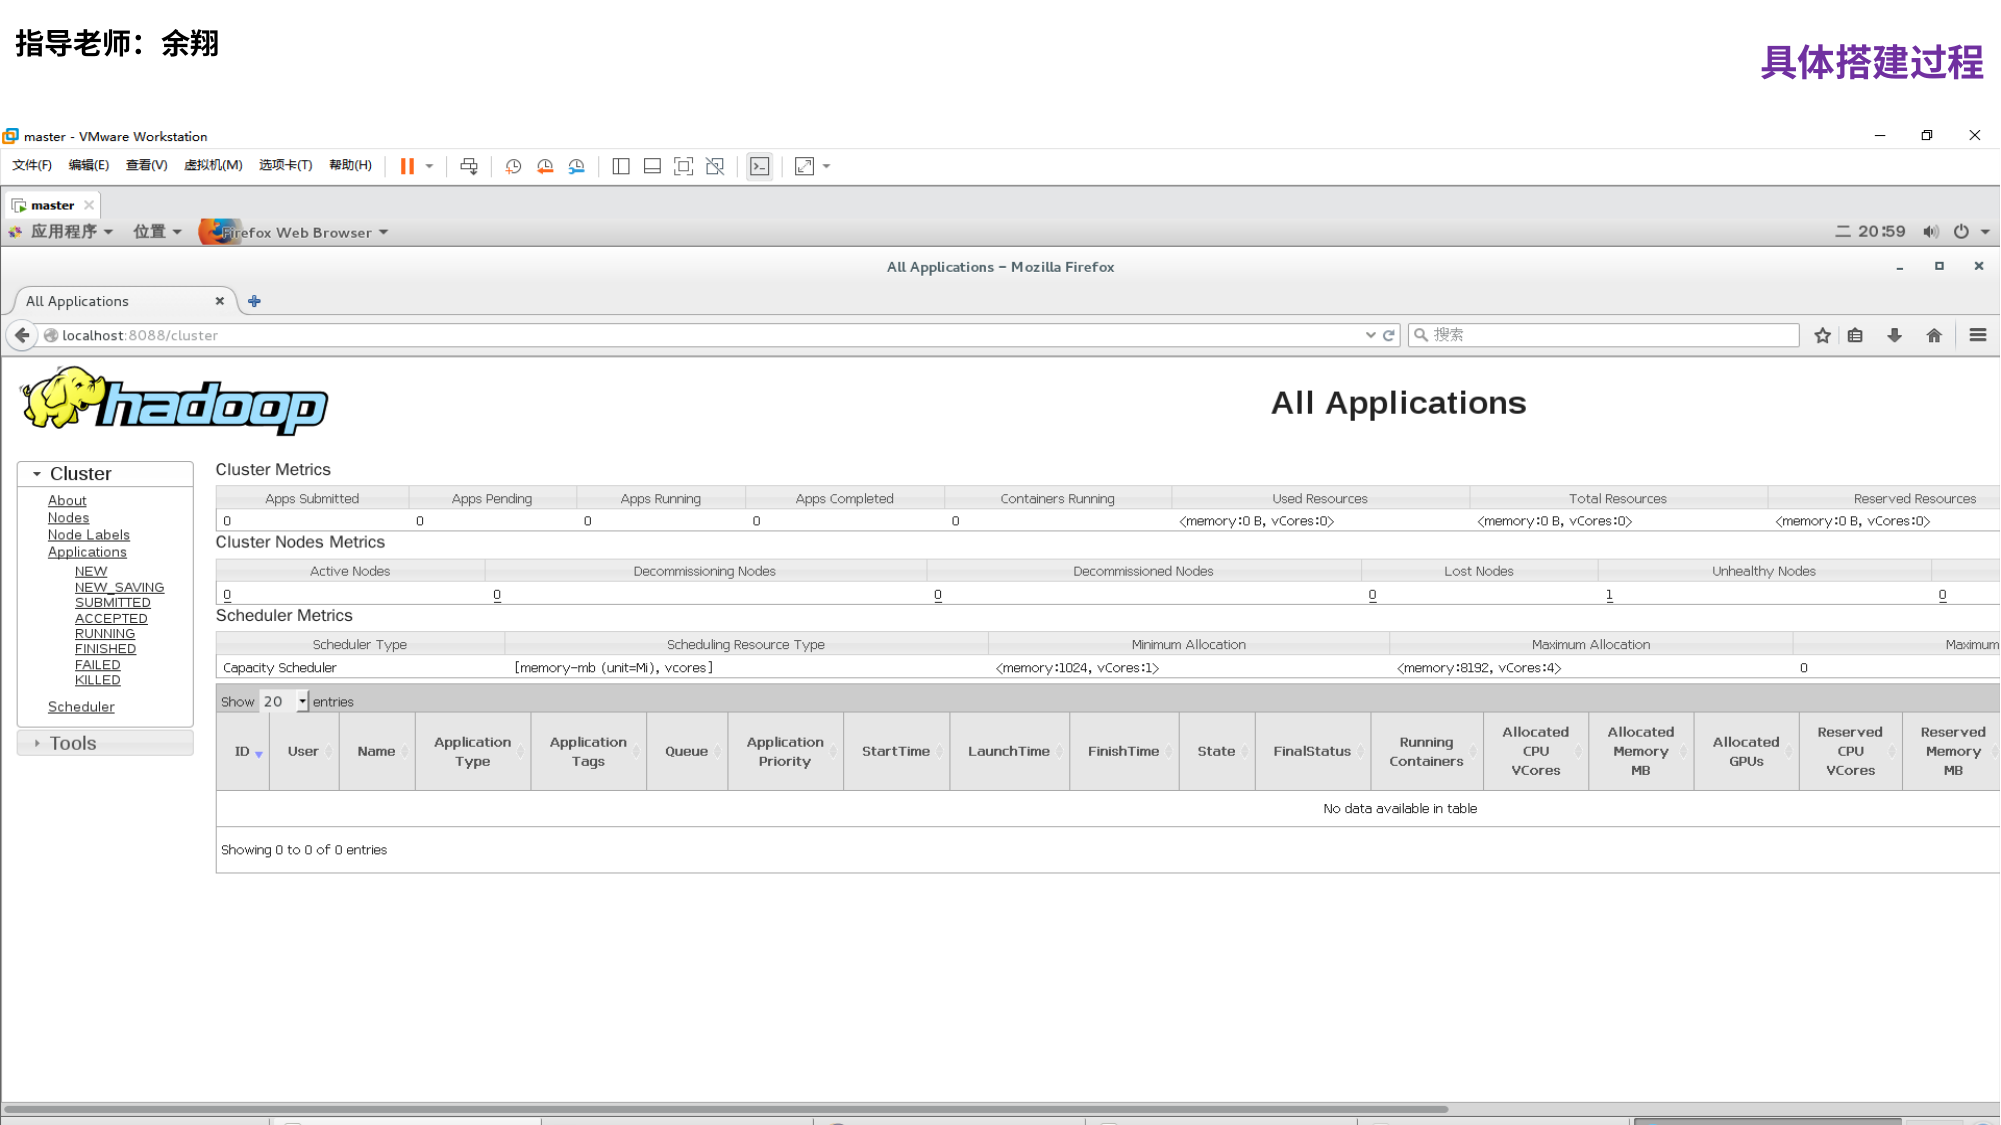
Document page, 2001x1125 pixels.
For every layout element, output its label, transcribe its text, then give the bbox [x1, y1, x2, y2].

picture [0, 125, 2000, 1125]
text_box 具体搭建过程 [1745, 8, 2000, 92]
text_box 指导老师：余翔 [0, 8, 1780, 69]
